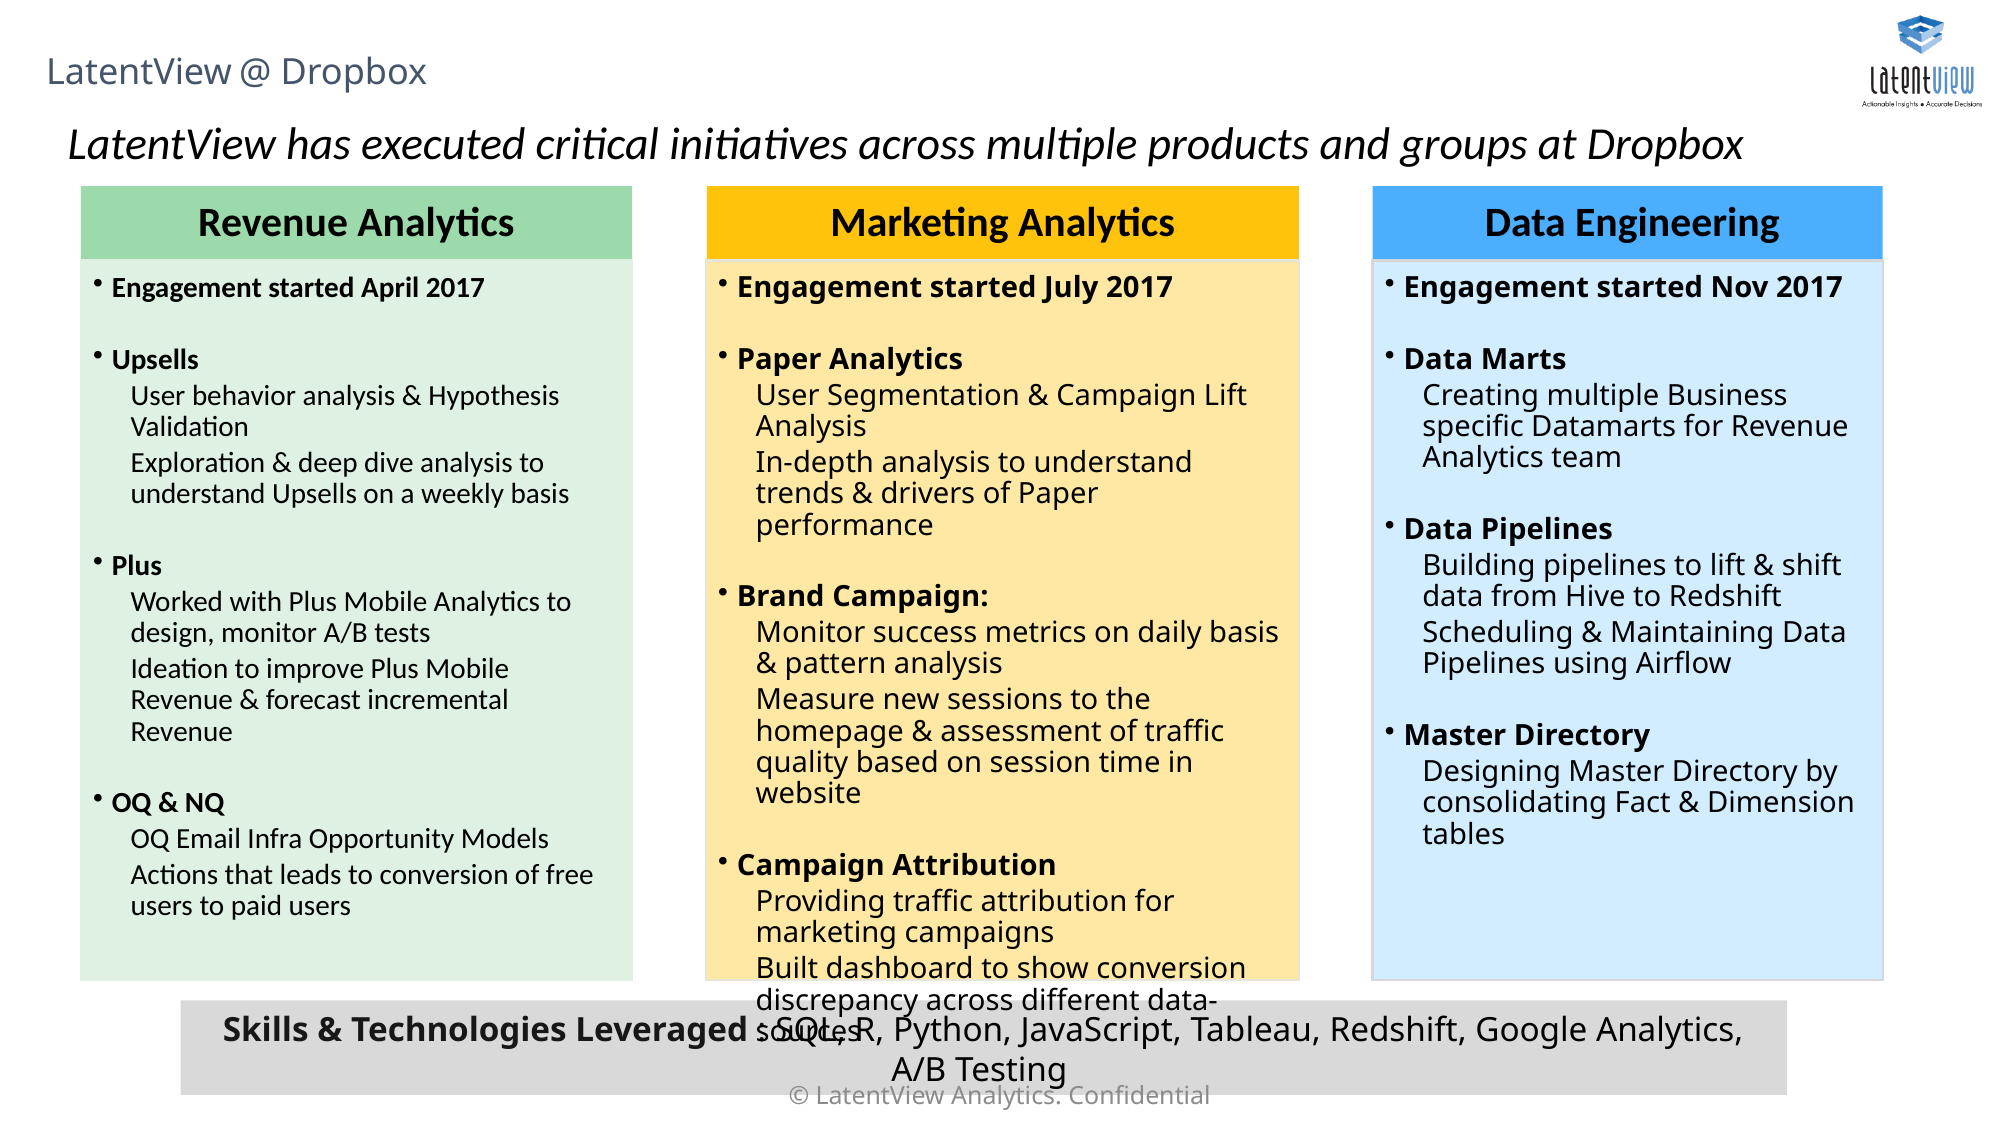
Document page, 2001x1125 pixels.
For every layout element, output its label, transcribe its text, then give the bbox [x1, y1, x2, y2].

title LatentView @ Dropbox [30, 46, 1788, 101]
text_box Data Engineering [1371, 185, 1884, 259]
text_box Marketing Analytics [706, 185, 1300, 259]
picture [1862, 15, 1982, 108]
text_box LatentView has executed critical initiatives across multiple products and groups at Dropbox [53, 106, 1915, 177]
text_box Engagement started April 2017 Upsells User behavior analysis & Hypothesis Validation Exploration & deep dive analysis to understand Upsells on a weekly basis Plus Worked with Plus Mobile Analytics to design, monitor A/B tests Ideation to improve Plus Mobile Revenue & forecast incremental Revenue OQ & NQ OQ Email Infra Opportunity Models Actions that leads to conversion of free users to paid users [80, 259, 633, 981]
footer © LatentView Analytics. Confidential [662, 1065, 1338, 1125]
text_box Skills & Technologies Leveraged : SQL, R, Python, JavaScript, Tableau, Redshift, Google Analytics, A/B Testing [180, 1000, 1788, 1095]
text_box Engagement started July 2017 Paper Analytics User Segmentation & Campaign Lift Analysis In-depth analysis to understand trends & drivers of Paper performance Brand Campaign: Monitor success metrics on daily basis & pattern analysis Measure new sessions to the homepage & assessment of traffic quality based on session time in website Campaign Attribution Providing traffic attribution for marketing campaigns Built dashboard to show conversion discrepancy across different data-sources [705, 259, 1300, 981]
text_box Revenue Analytics [80, 185, 633, 259]
text_box Engagement started Nov 2017 Data Marts Creating multiple Business specific Datamarts for Revenue Analytics team Data Pipelines Building pipelines to lift & shift data from Hive to Redshift Scheduling & Maintaining Data Pipelines using Airflow Master Directory Designing Master Directory by consolidating Fact & Dimension tables [1371, 259, 1884, 981]
